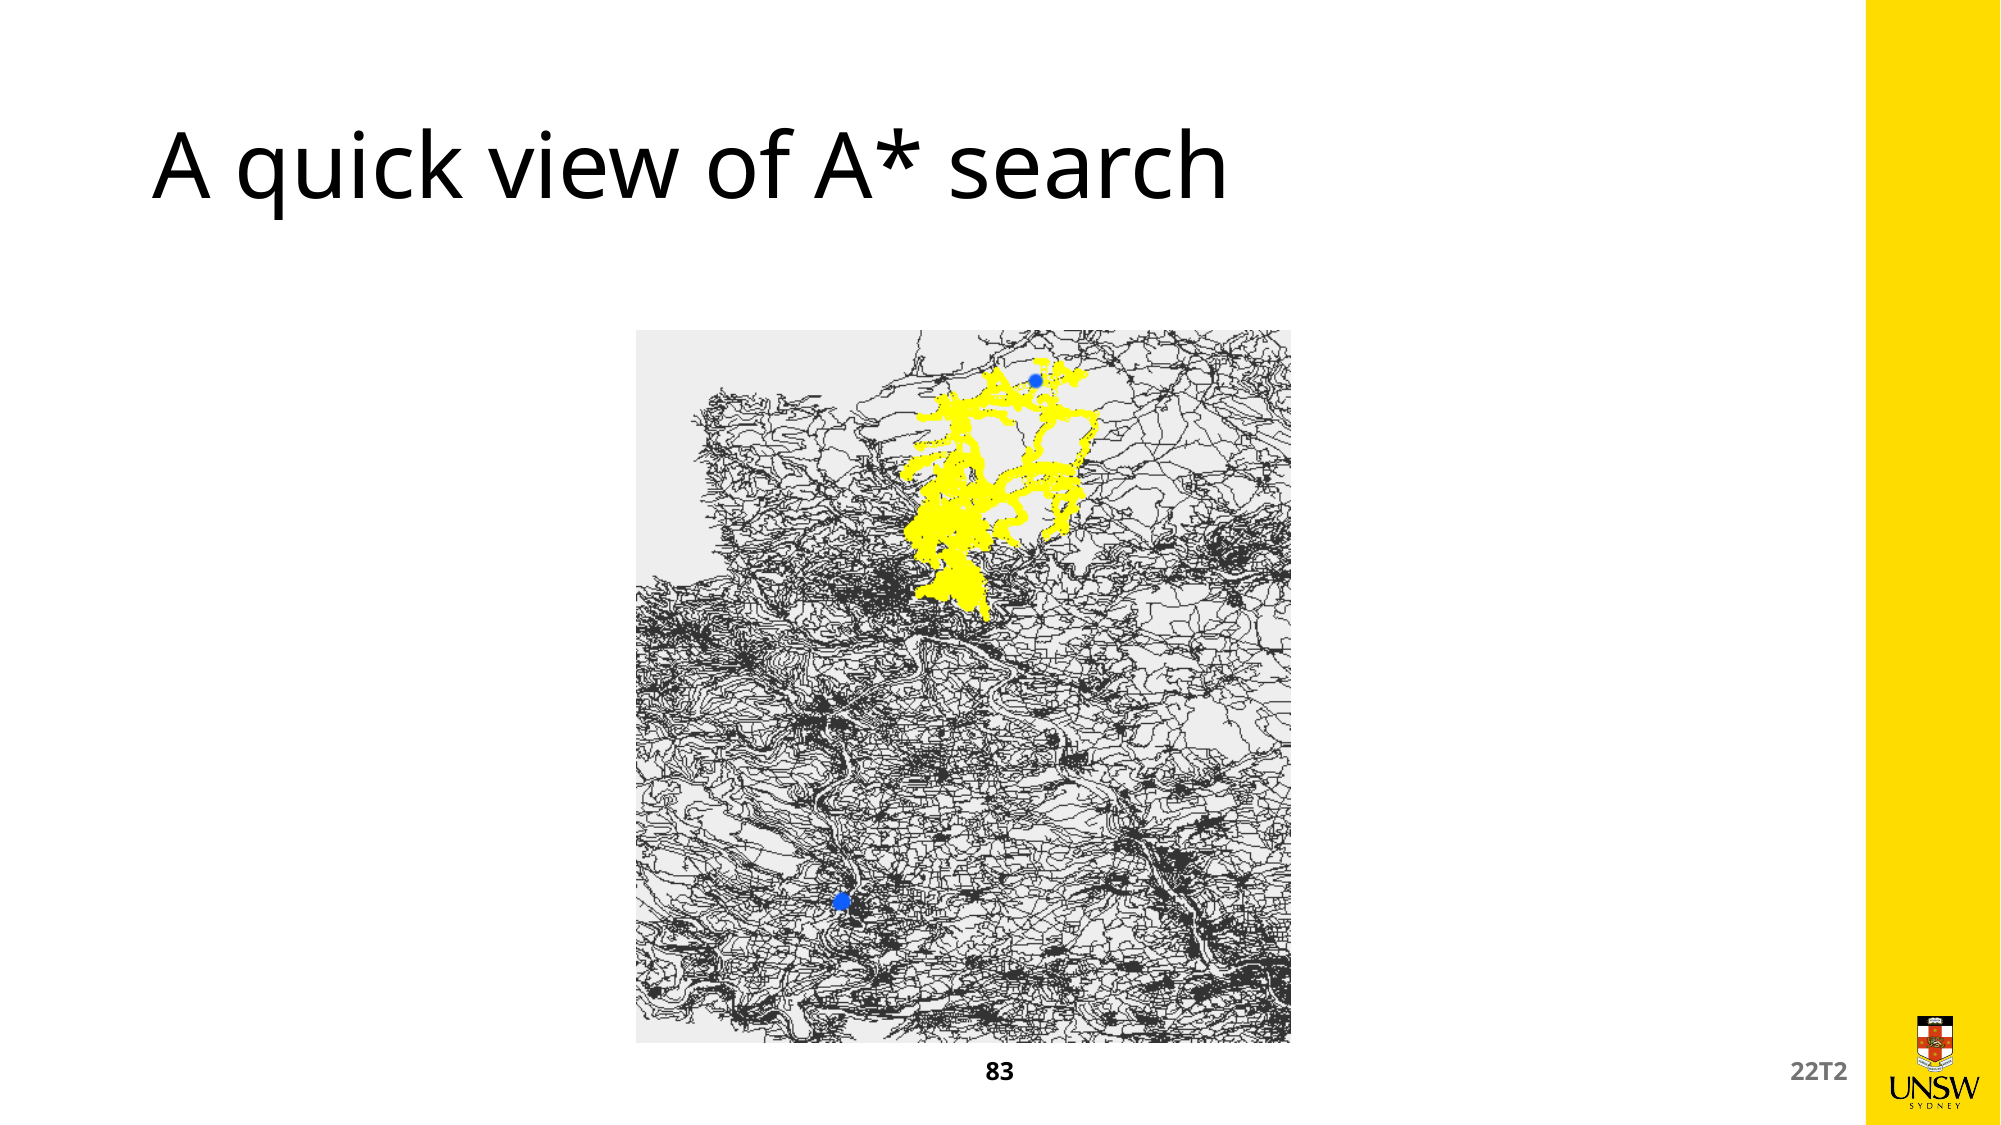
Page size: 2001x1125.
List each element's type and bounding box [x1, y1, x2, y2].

footer [1225, 1042, 1863, 1103]
picture [1890, 1016, 1980, 1109]
picture [636, 330, 1291, 1043]
title [137, 59, 1863, 278]
slide_number [774, 1043, 1225, 1103]
